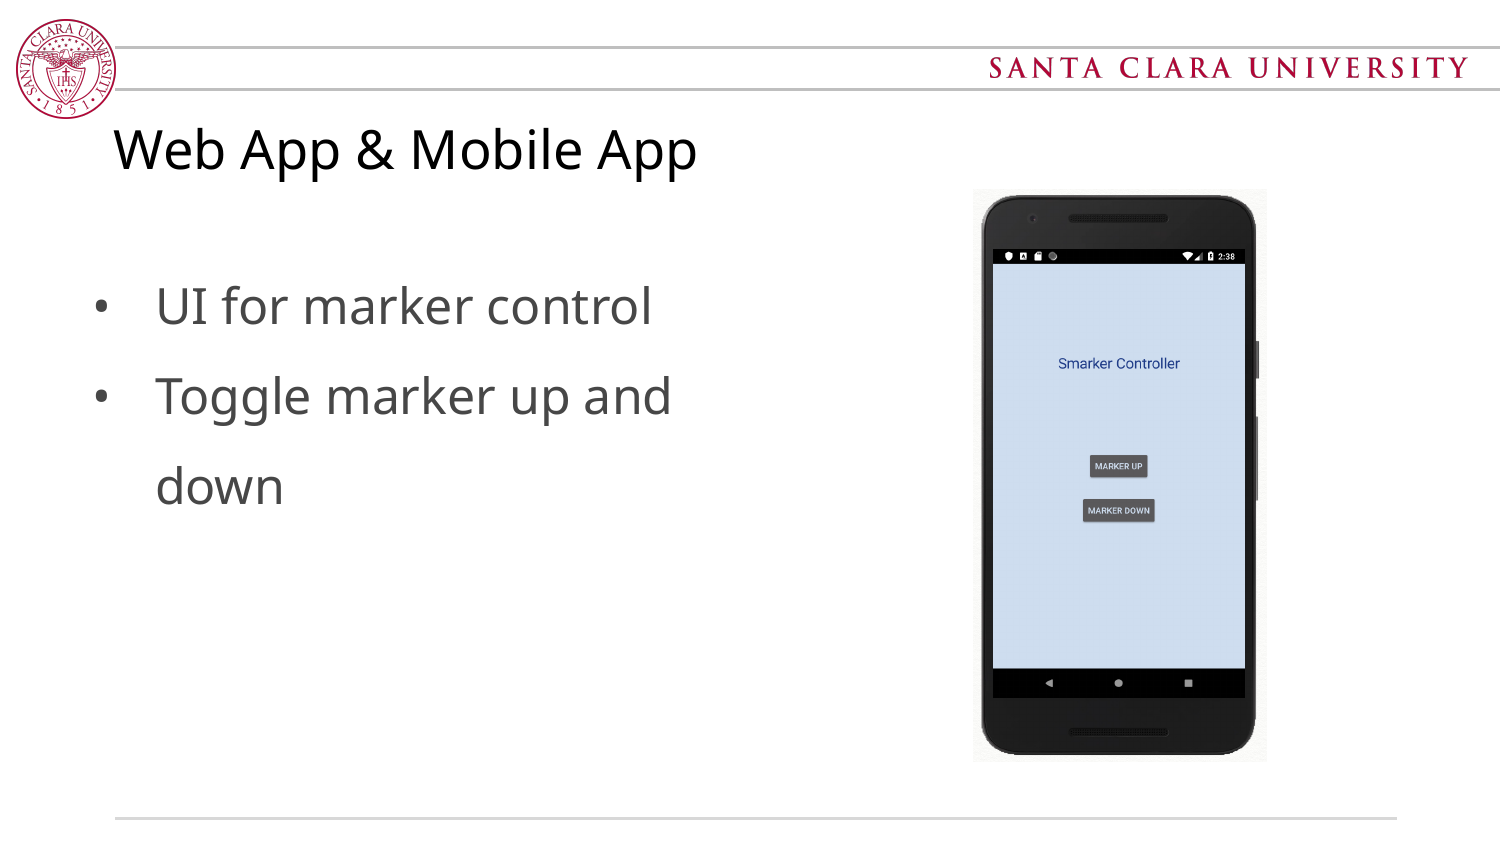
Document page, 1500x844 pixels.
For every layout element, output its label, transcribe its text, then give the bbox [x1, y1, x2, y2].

picture [973, 189, 1268, 762]
title Web App & Mobile App [102, 81, 1385, 223]
picture [990, 57, 1468, 78]
picture [16, 19, 116, 119]
list UI for marker control Toggle marker up and down [68, 239, 825, 713]
